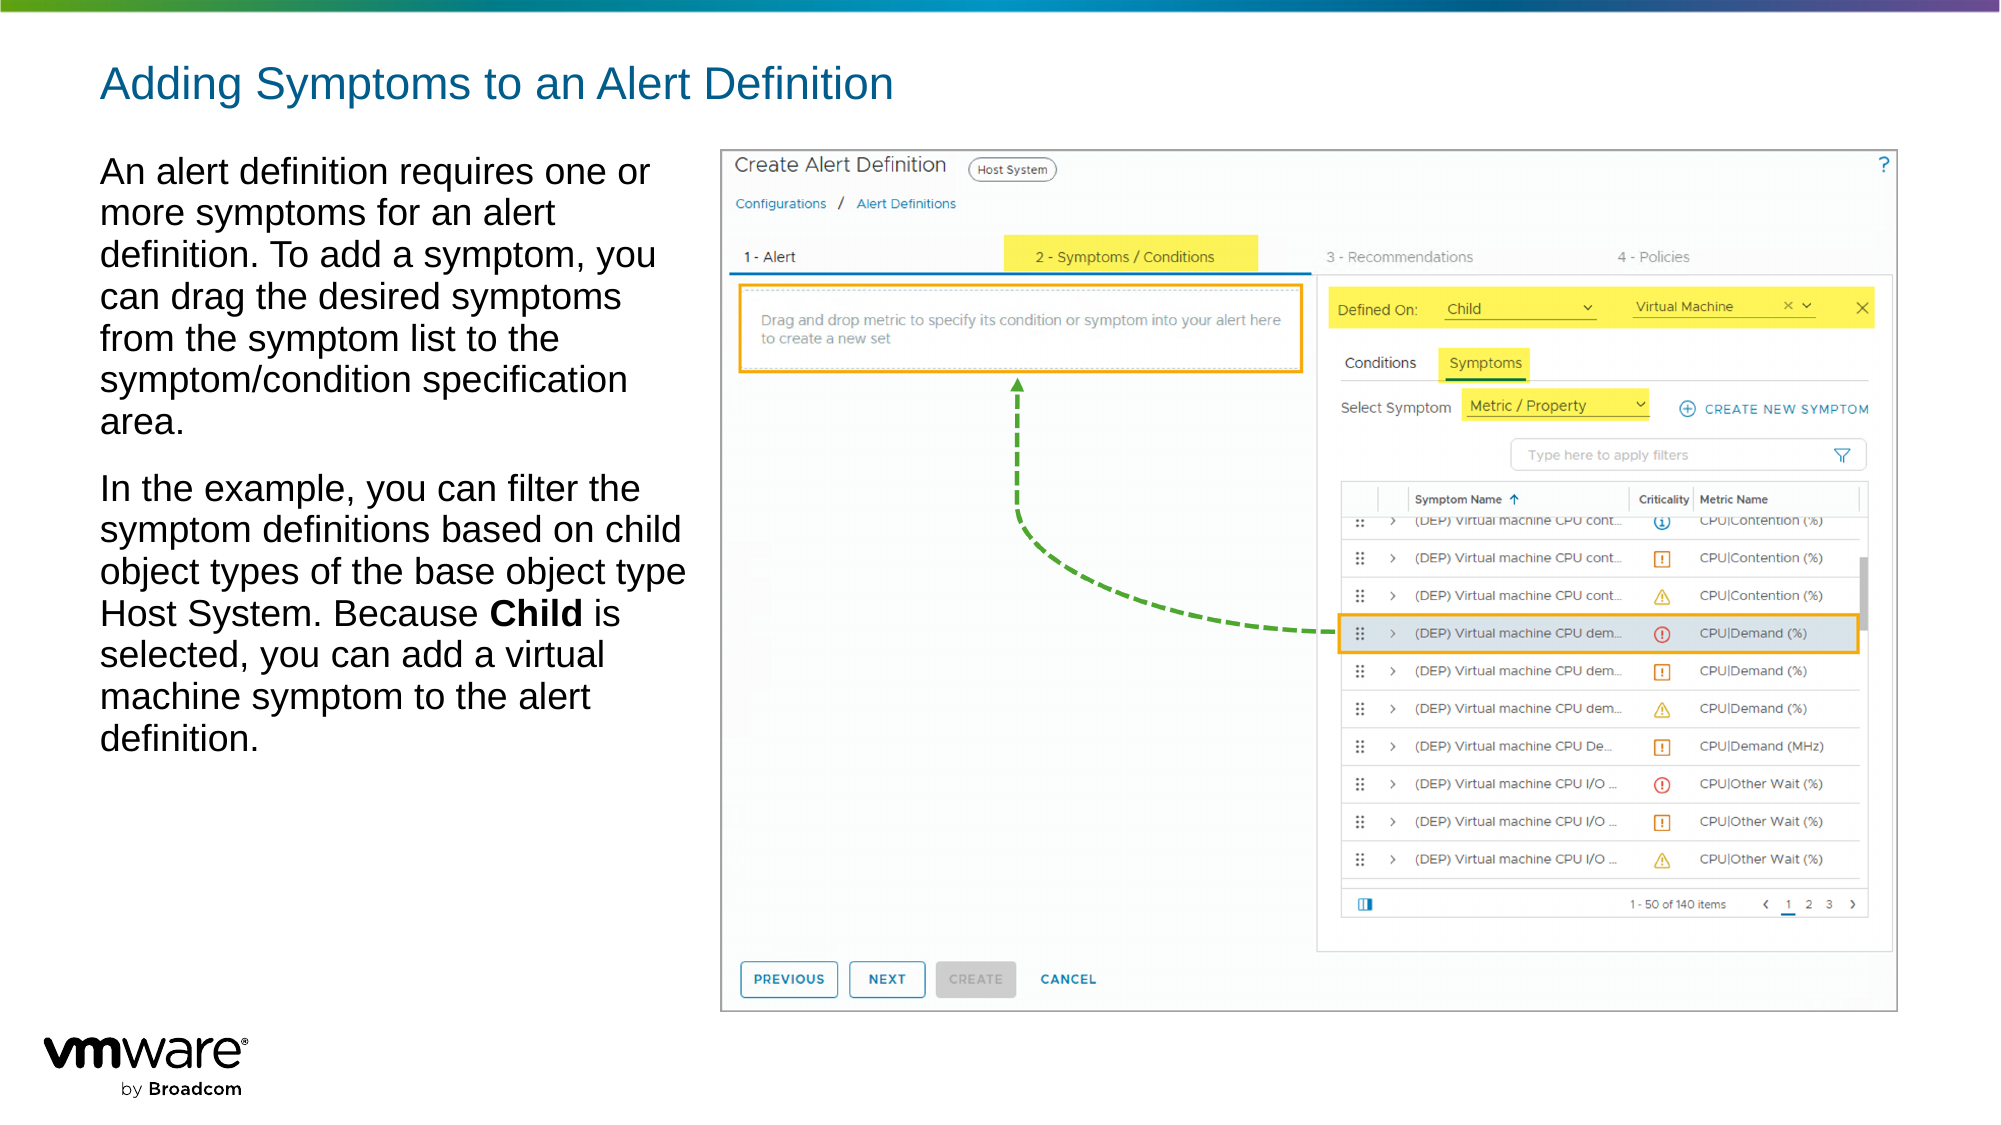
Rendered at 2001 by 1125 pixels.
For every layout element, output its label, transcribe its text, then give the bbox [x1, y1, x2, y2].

title Adding Symptoms to an Alert Definition [99, 54, 1900, 113]
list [720, 149, 1898, 1012]
list An alert definition requires one or more symptoms for an alert definition. To add a symptom, you can drag the desired symptoms from the symptom list to the symptom/condition specification area. In the example, you can filter the symptom definitions based on child object types of the base object type Host System. Because Child is selected, you can add a virtual machine symptom to the alert definition. [99, 149, 690, 1012]
picture [0, 0, 2000, 30]
